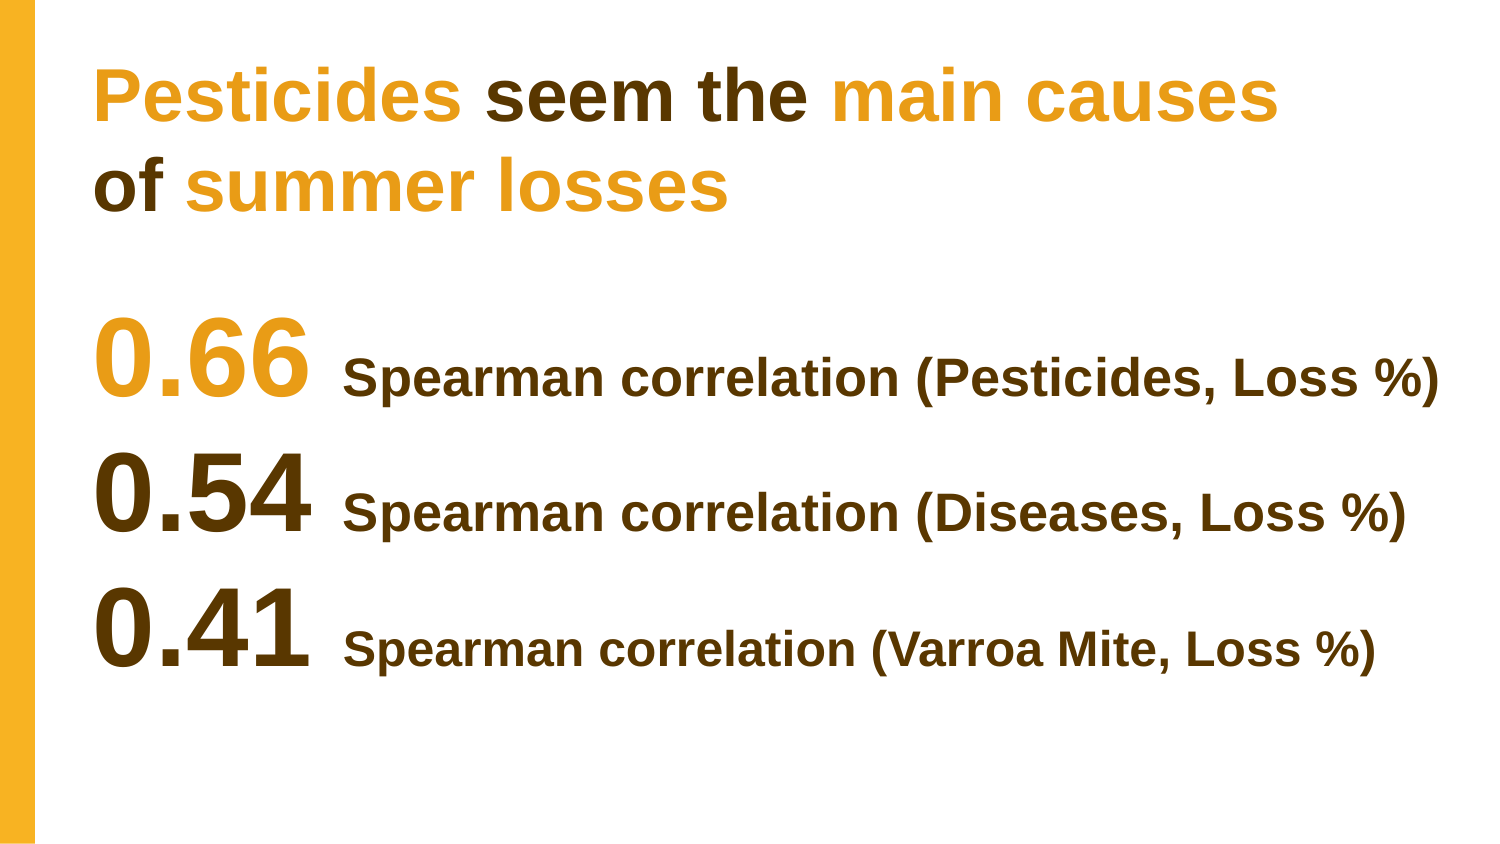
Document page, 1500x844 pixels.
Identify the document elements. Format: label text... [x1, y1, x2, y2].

text_box [0, 0, 35, 844]
text_box 0.66 Spearman correlation (Pesticides, Loss %) 0.54 Spearman correlation (Diseases, Loss %) 0.41 Spearman correlation (Varroa Mite, Loss %) [78, 276, 1500, 697]
text_box Pesticides seem the main causes of summer losses [78, 38, 1437, 234]
